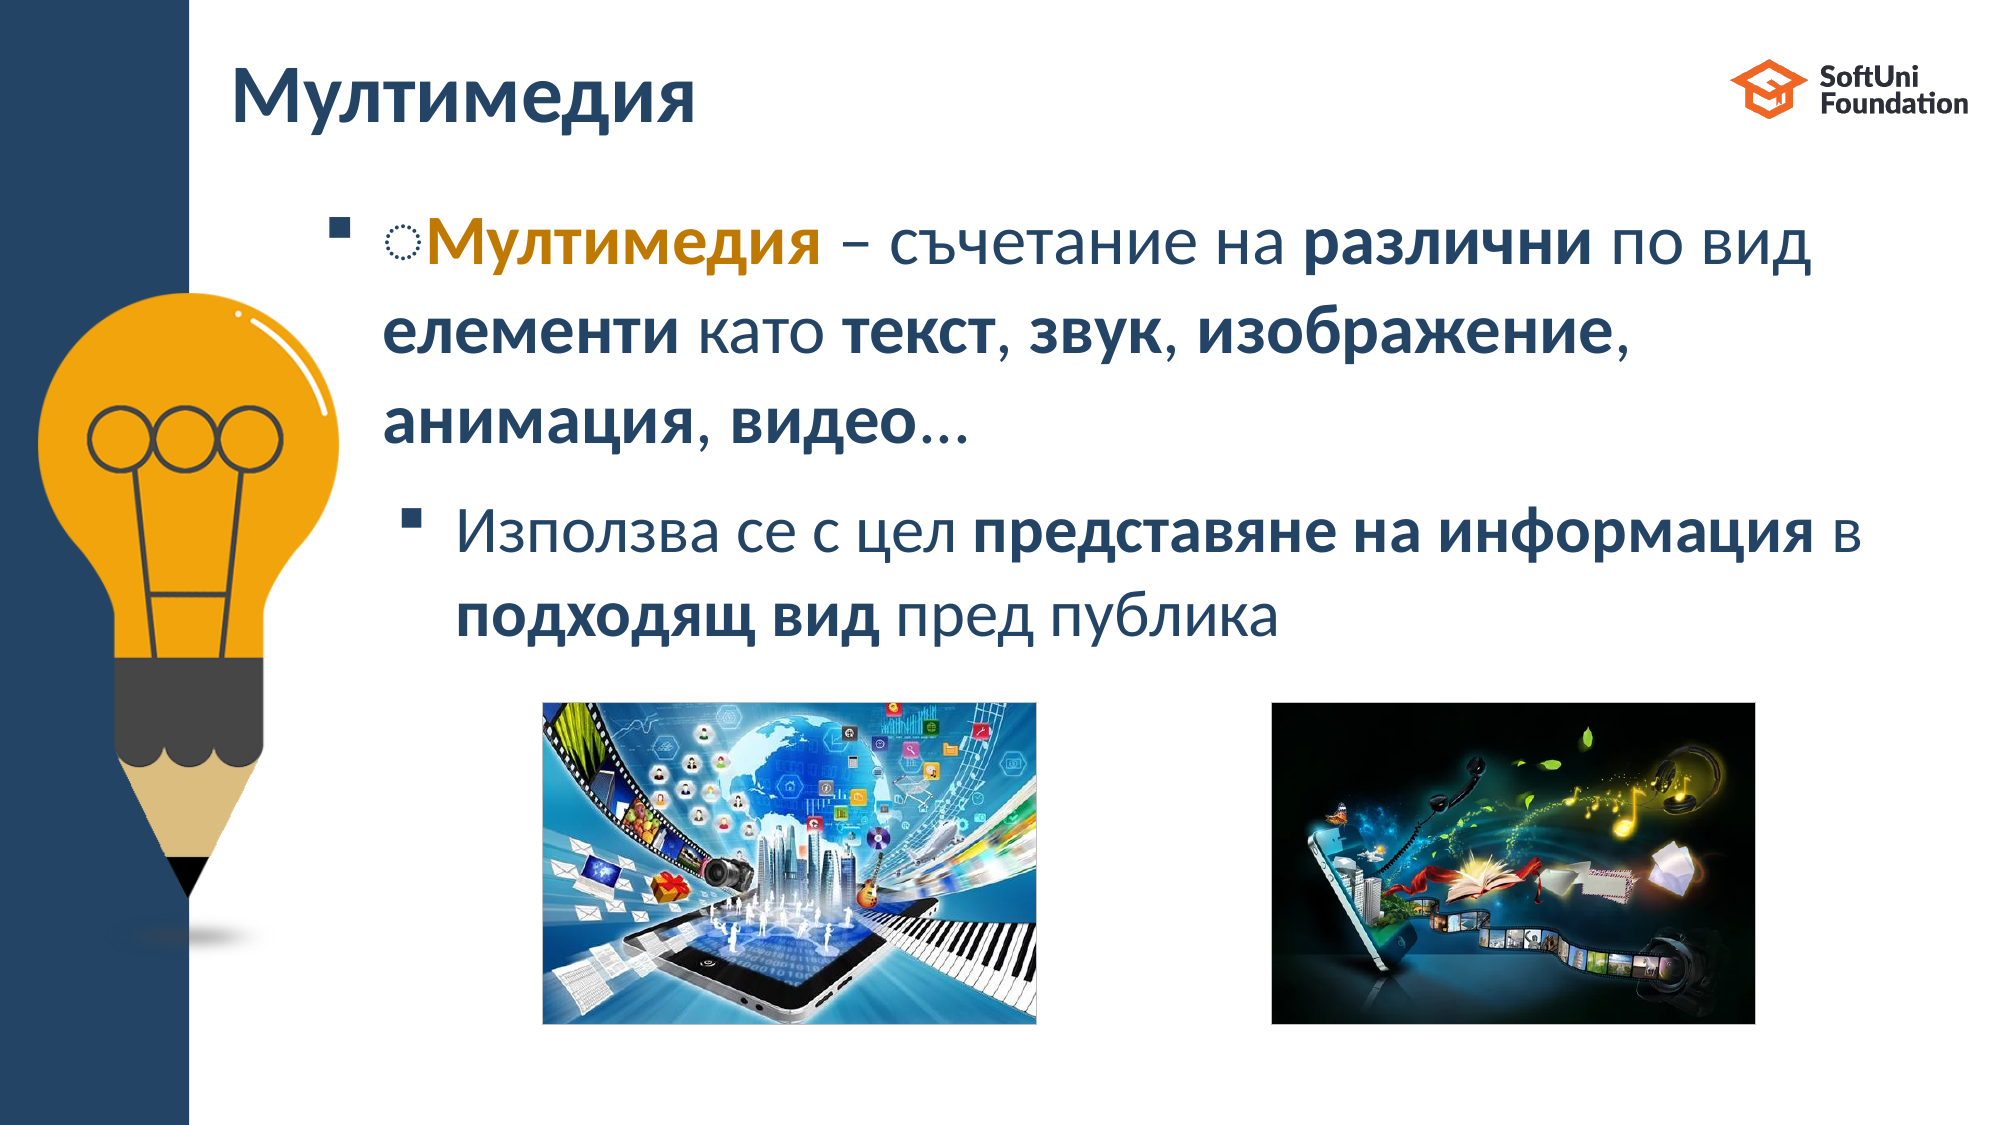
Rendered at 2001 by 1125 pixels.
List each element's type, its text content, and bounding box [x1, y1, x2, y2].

list ͏Мултимедия – съчетание на различни по вид елементи като текст, звук, изображение, анимация, видео... Използва се с цел представяне на информация в подходящ вид пред публика [306, 183, 1968, 1094]
picture [1730, 59, 1968, 119]
picture [542, 702, 1038, 1026]
picture [1271, 702, 1756, 1026]
title Мултимедия [212, 16, 1717, 162]
picture [38, 293, 306, 961]
